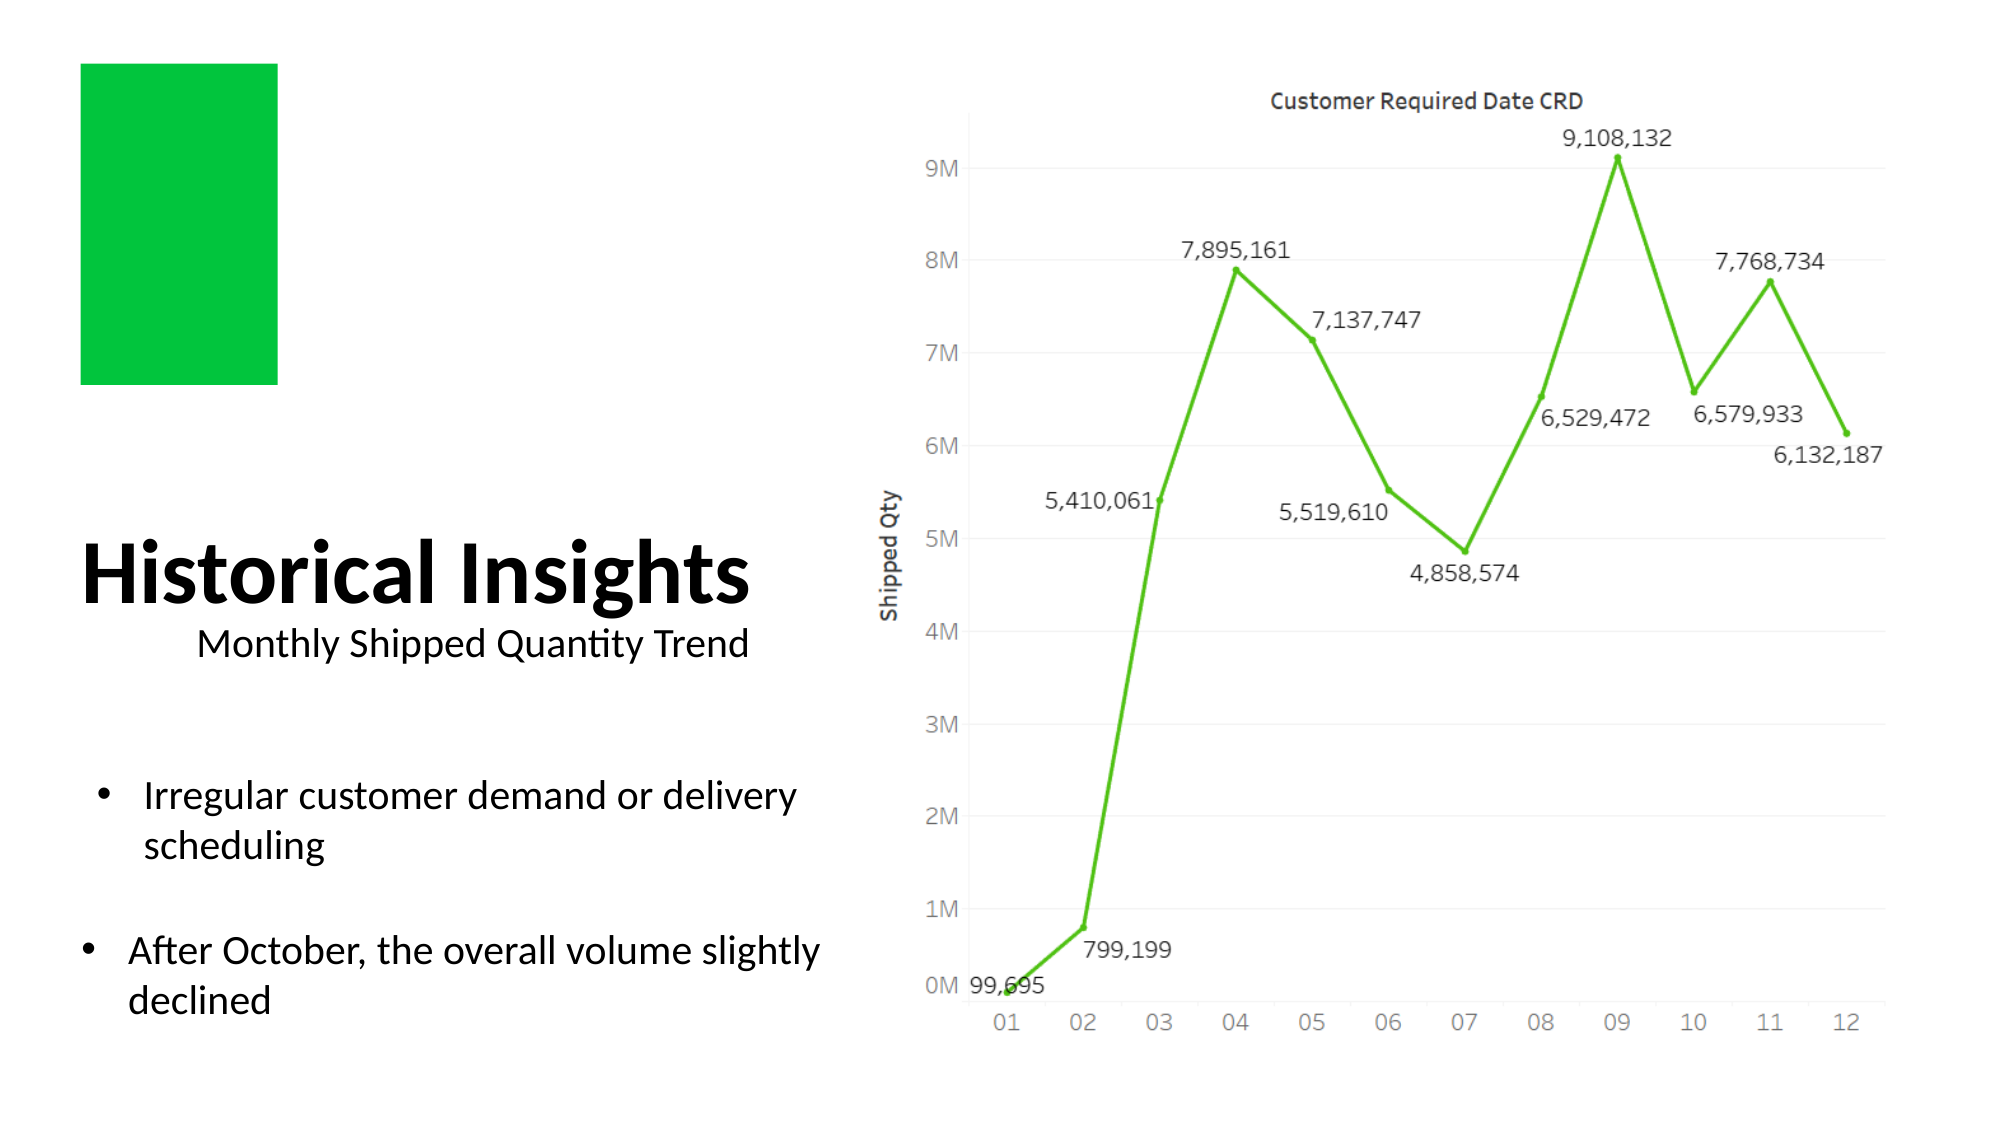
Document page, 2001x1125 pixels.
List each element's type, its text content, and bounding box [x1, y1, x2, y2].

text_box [66, 760, 896, 1032]
picture [854, 73, 1934, 1052]
text_box Monthly Shipped Quantity Trend [181, 608, 766, 674]
title Historical Insights [66, 464, 854, 683]
text_box [80, 63, 279, 386]
